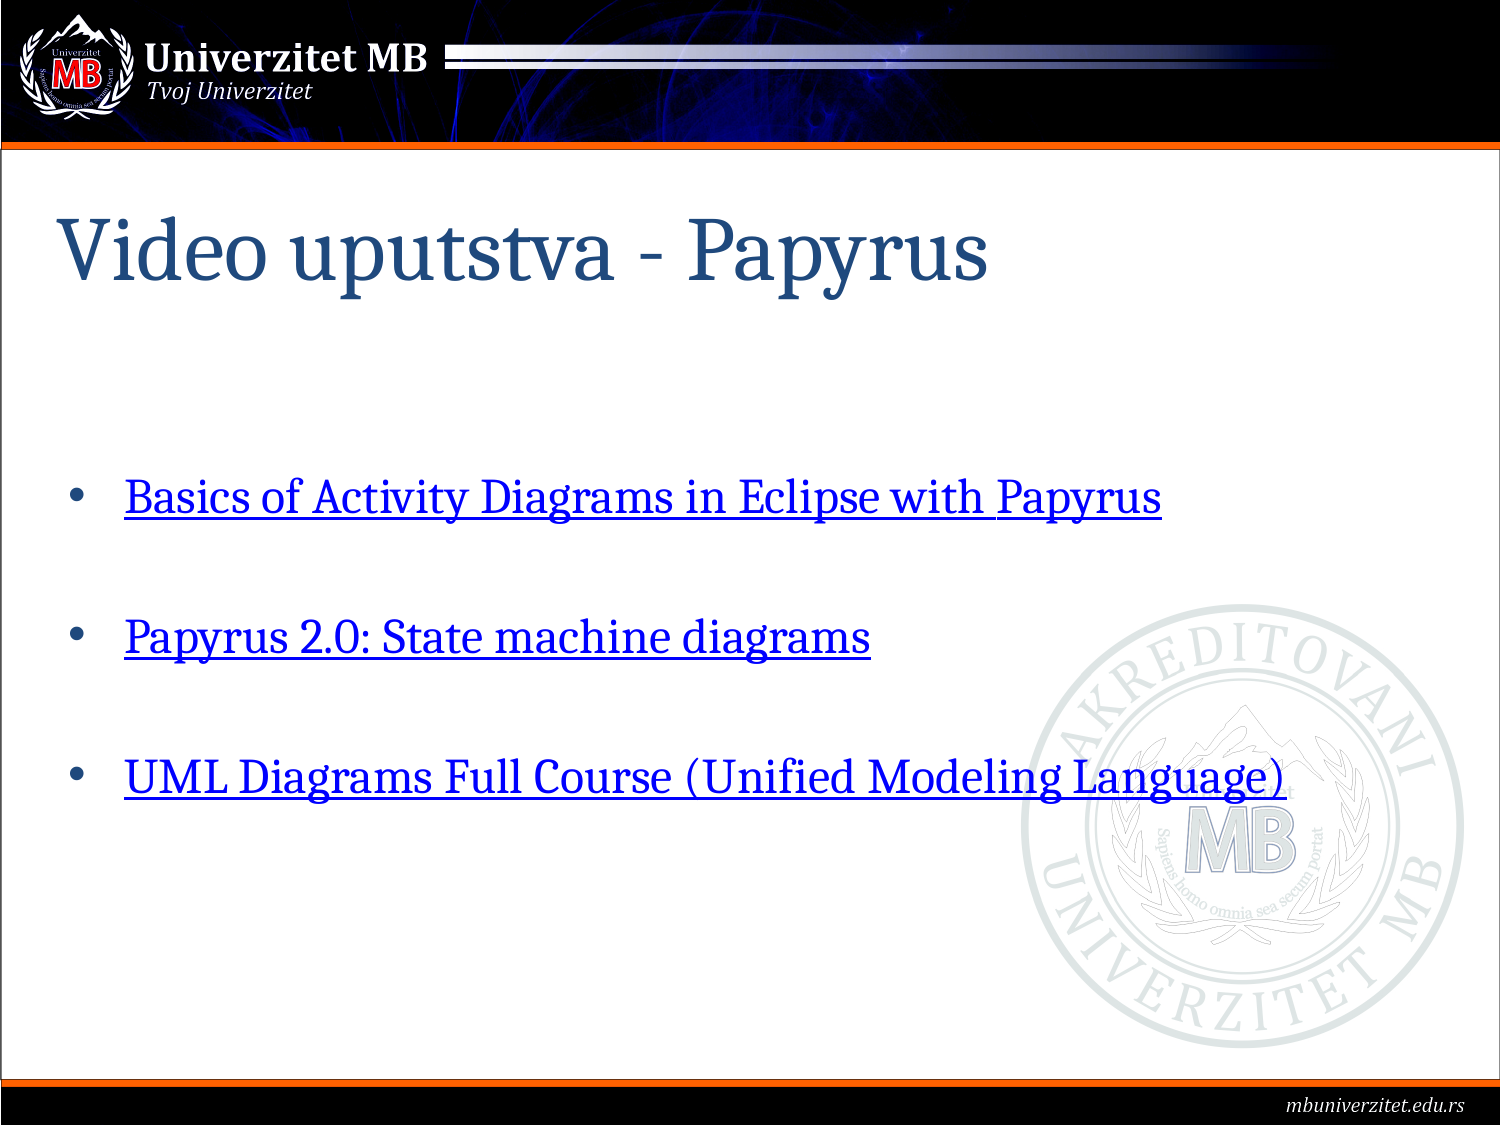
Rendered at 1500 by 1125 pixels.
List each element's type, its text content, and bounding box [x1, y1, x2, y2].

title Video uputstva - Papyrus [41, 172, 1500, 315]
picture [0, 0, 1500, 1125]
subtitle Basics of Activity Diagrams in Eclipse with Papyrus Papyrus 2.0: State machine diagrams UML Diagrams Full Course (Unified Modeling Language) [53, 456, 1447, 894]
